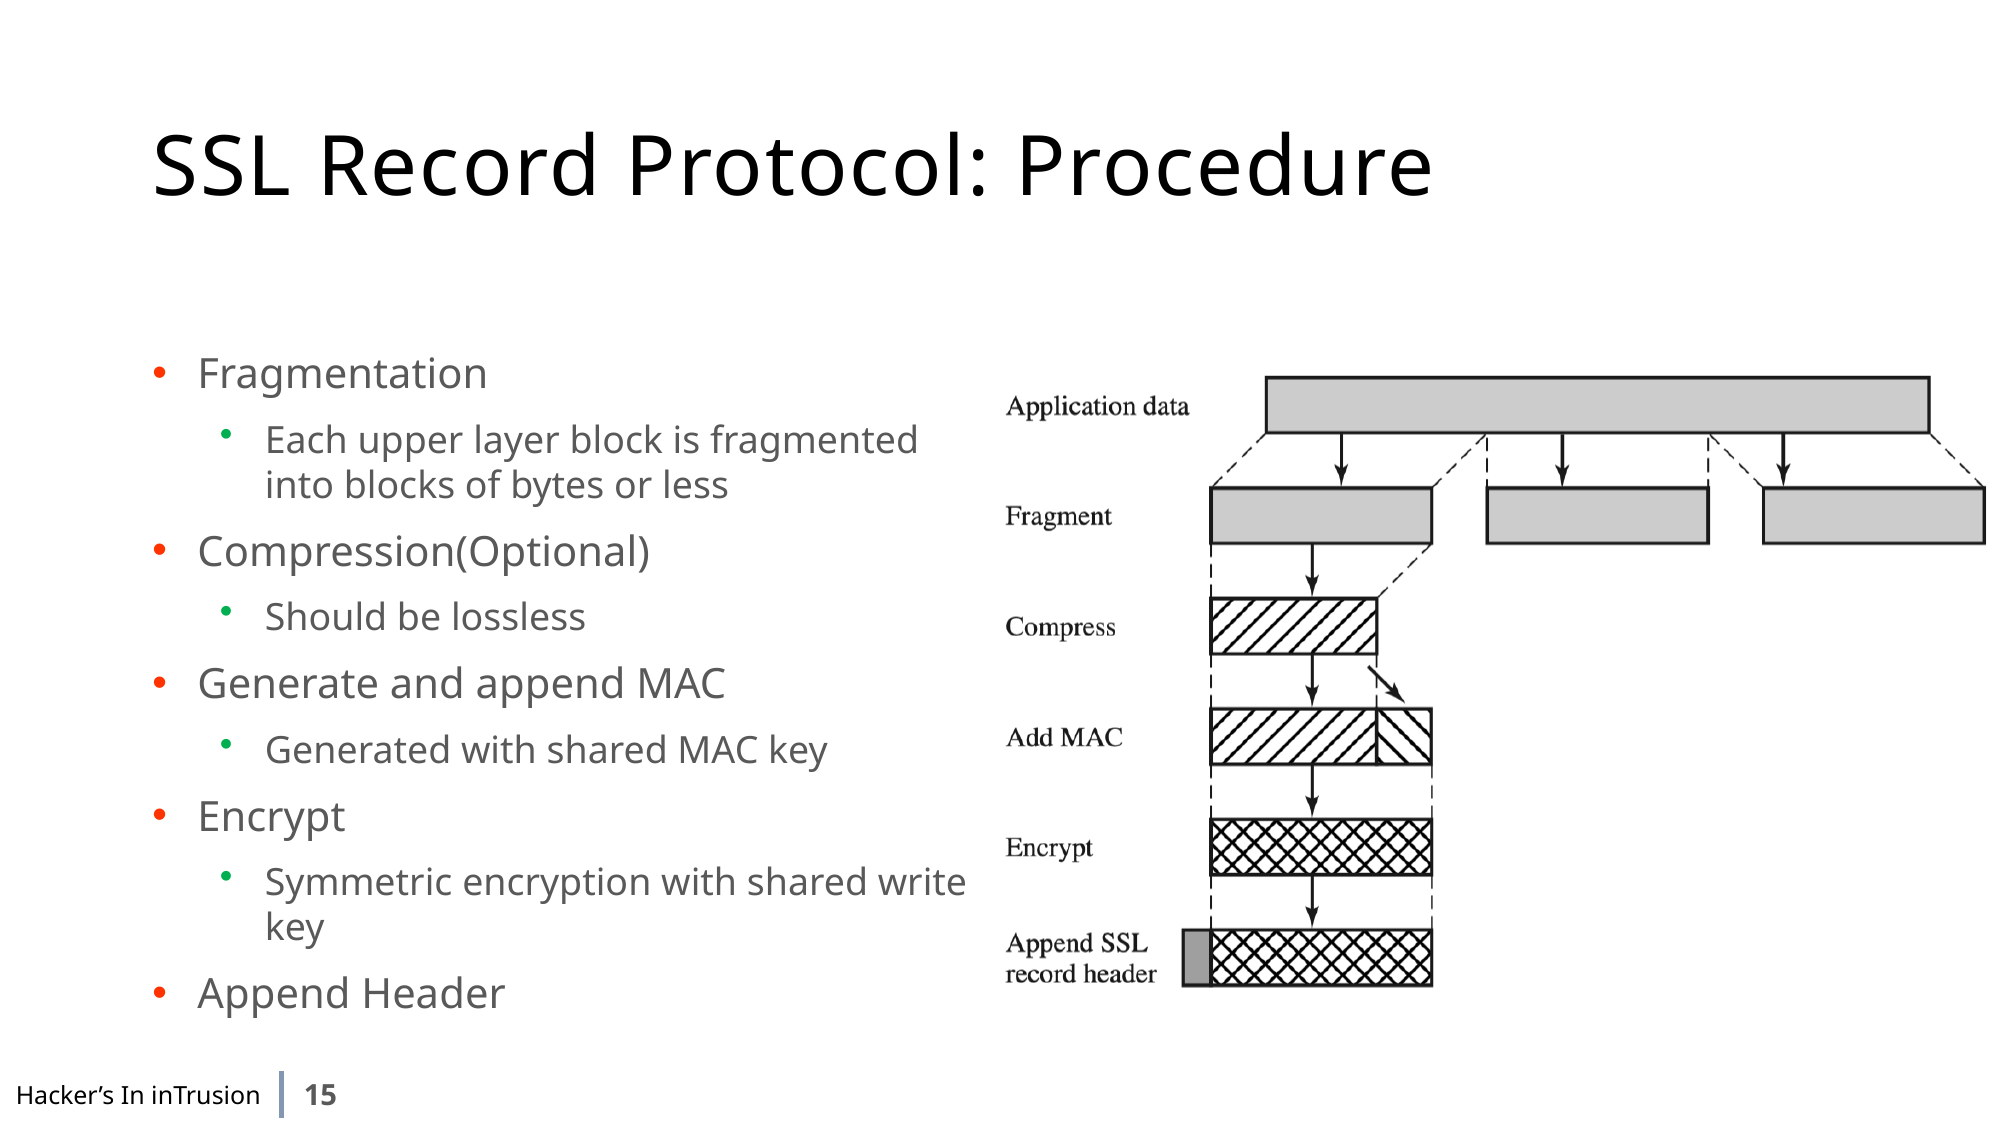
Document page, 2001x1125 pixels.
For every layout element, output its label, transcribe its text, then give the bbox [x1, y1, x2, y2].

title SSL Record Protocol: Procedure [137, 59, 1863, 278]
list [999, 364, 2000, 1000]
